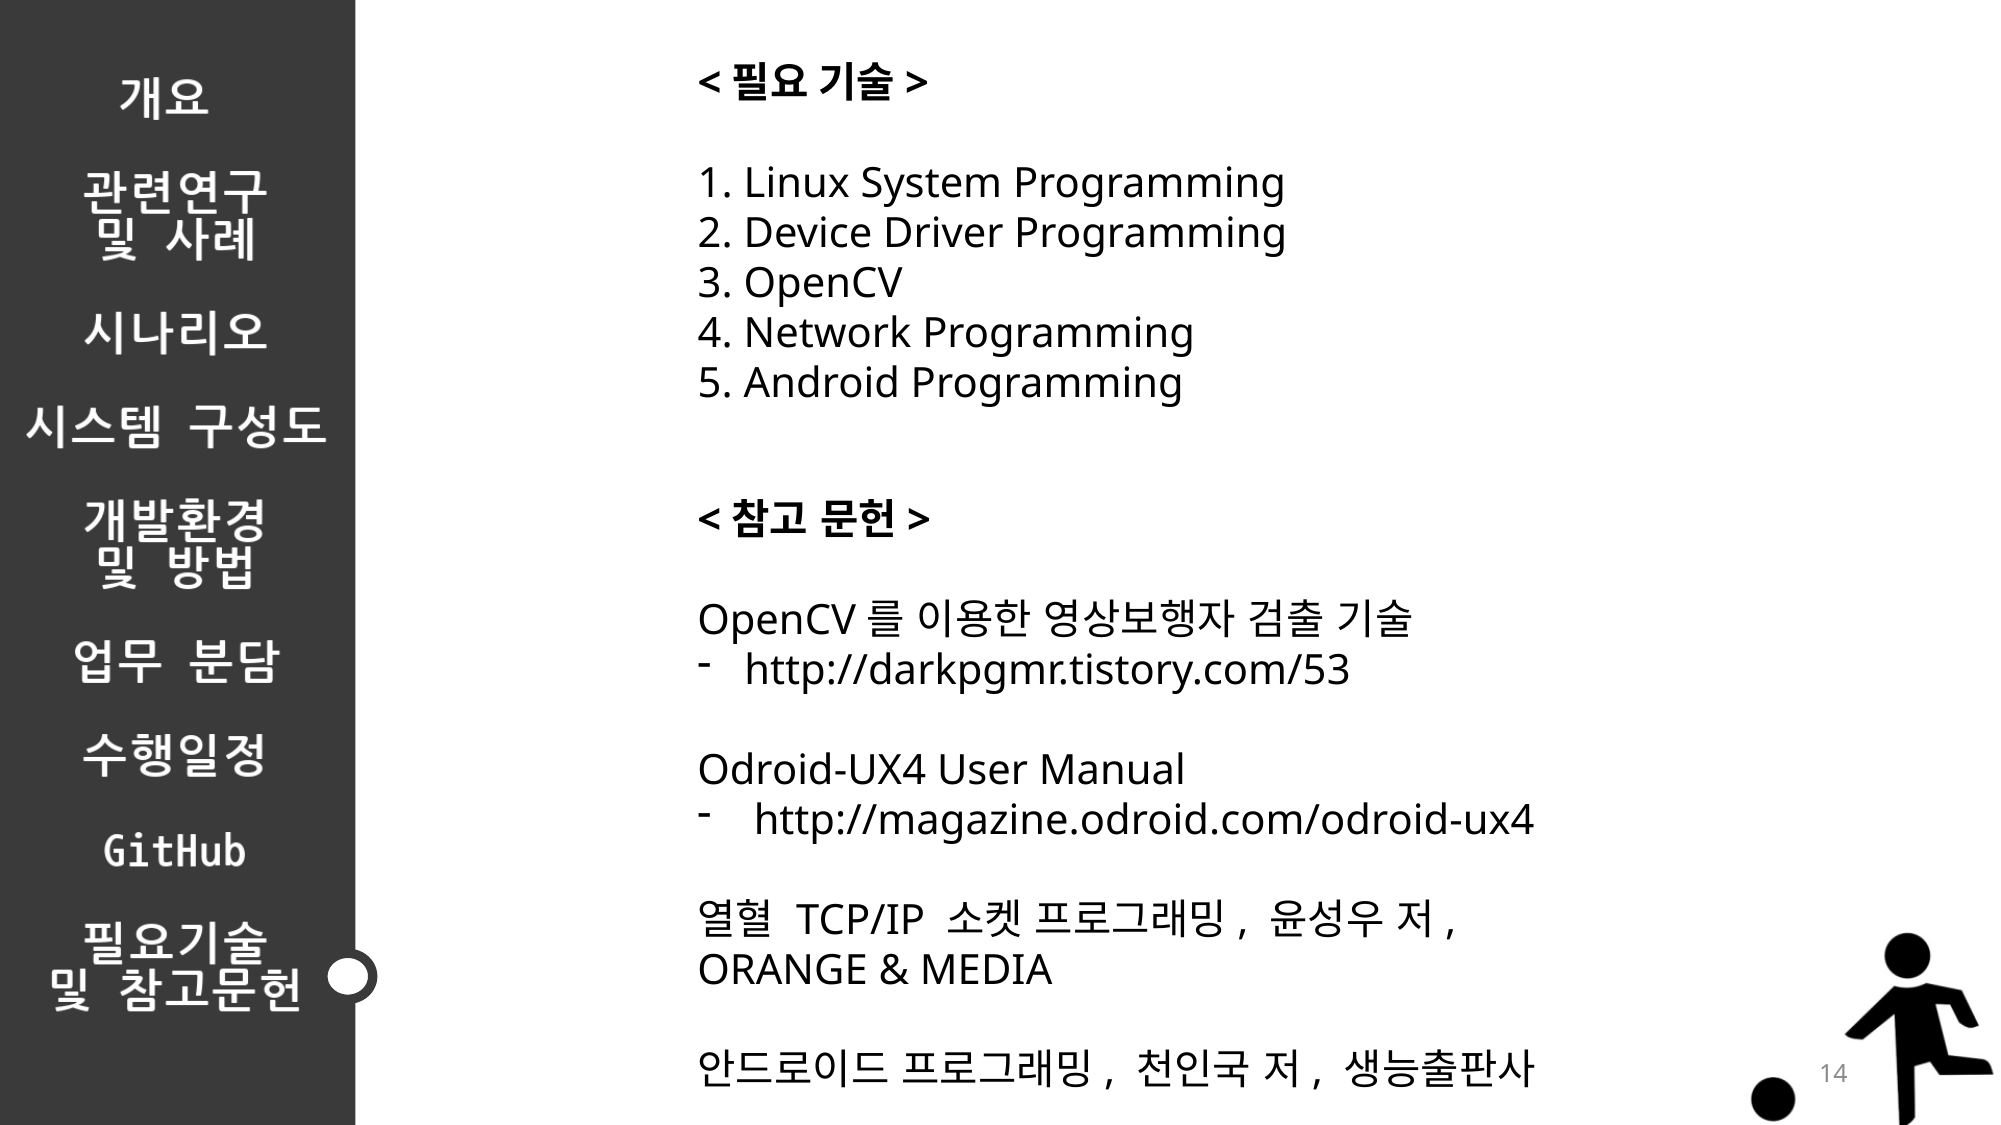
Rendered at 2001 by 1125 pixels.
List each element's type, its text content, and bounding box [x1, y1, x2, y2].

text_box <필요 기술> 1. Linux System Programming 2. Device Driver Programming 3. OpenCV 4. Network Programming 5. Android Programming [682, 48, 1444, 414]
picture [0, 0, 2001, 1125]
text_box [321, 952, 374, 1001]
slide_number 14 [1412, 1042, 1863, 1103]
text_box <참고 문헌> OpenCV를 이용한 영상보행자 검출 기술 http://darkpgmr.tistory.com/53 Odroid-UX4 User Manual http://magazine.odroid.com/odroid-ux4 열혈 TCP/IP 소켓 프로그래밍, 윤성우 저, ORANGE & MEDIA 안드로이드 프로그래밍, 천인국 저, 생능출판사 [682, 485, 1599, 1100]
